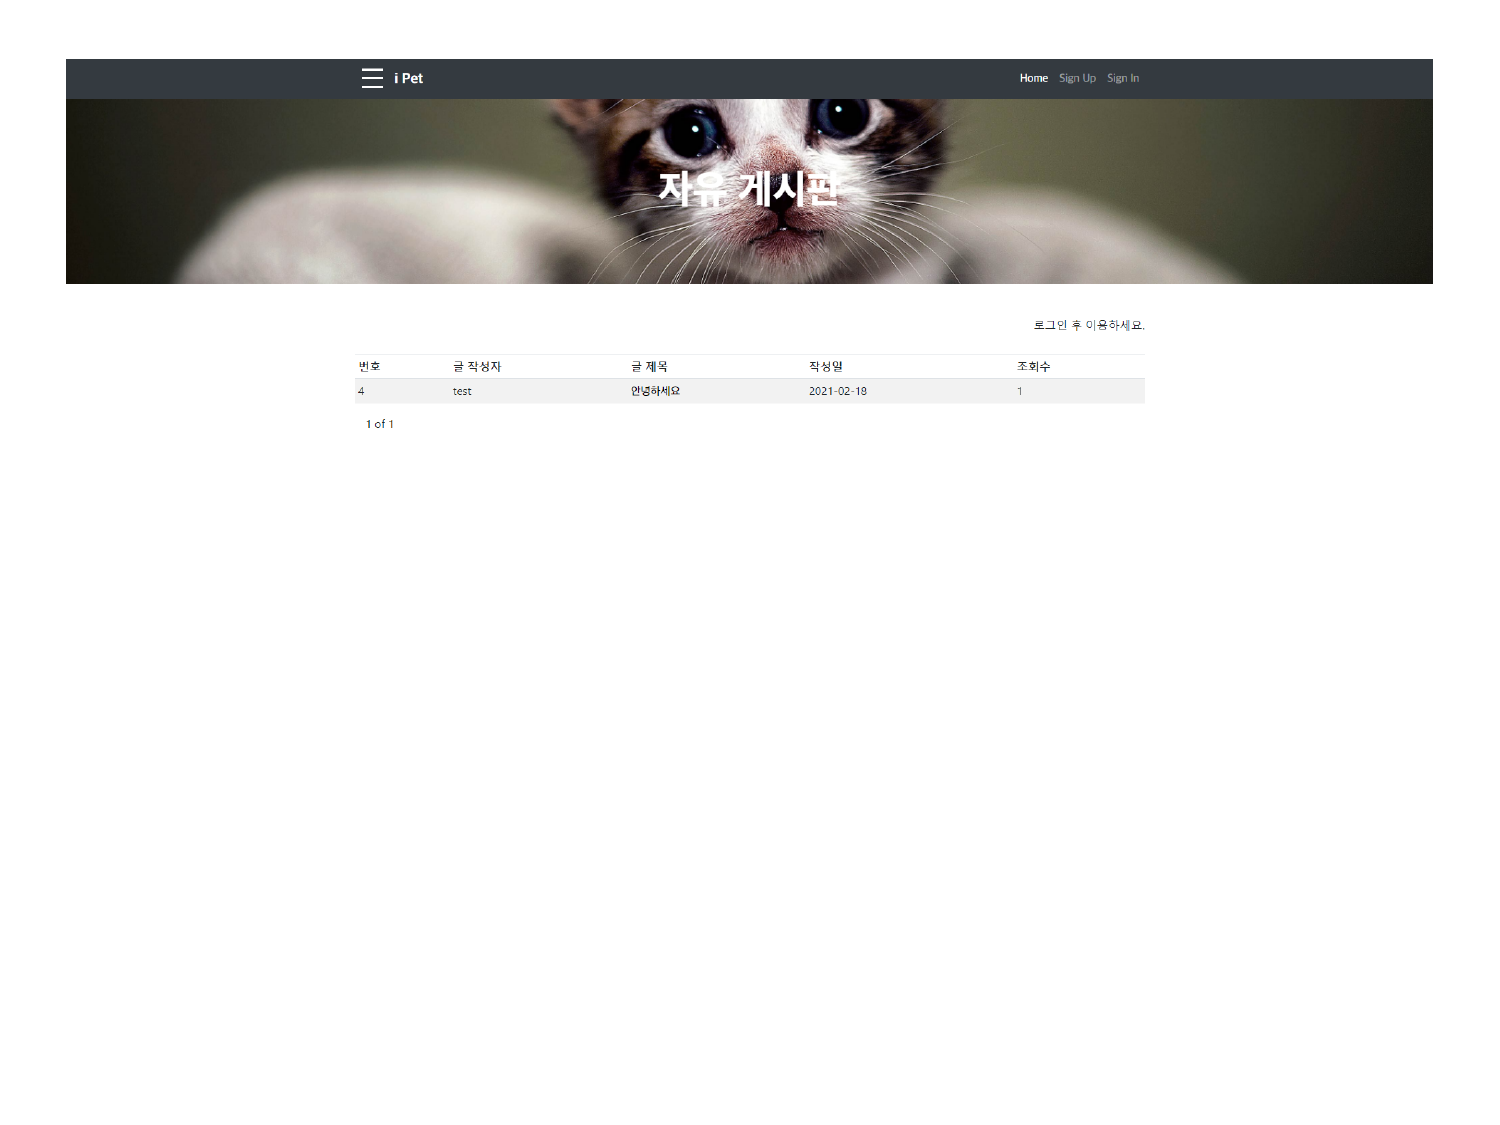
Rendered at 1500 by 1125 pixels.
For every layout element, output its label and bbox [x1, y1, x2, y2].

picture [66, 59, 1434, 1066]
